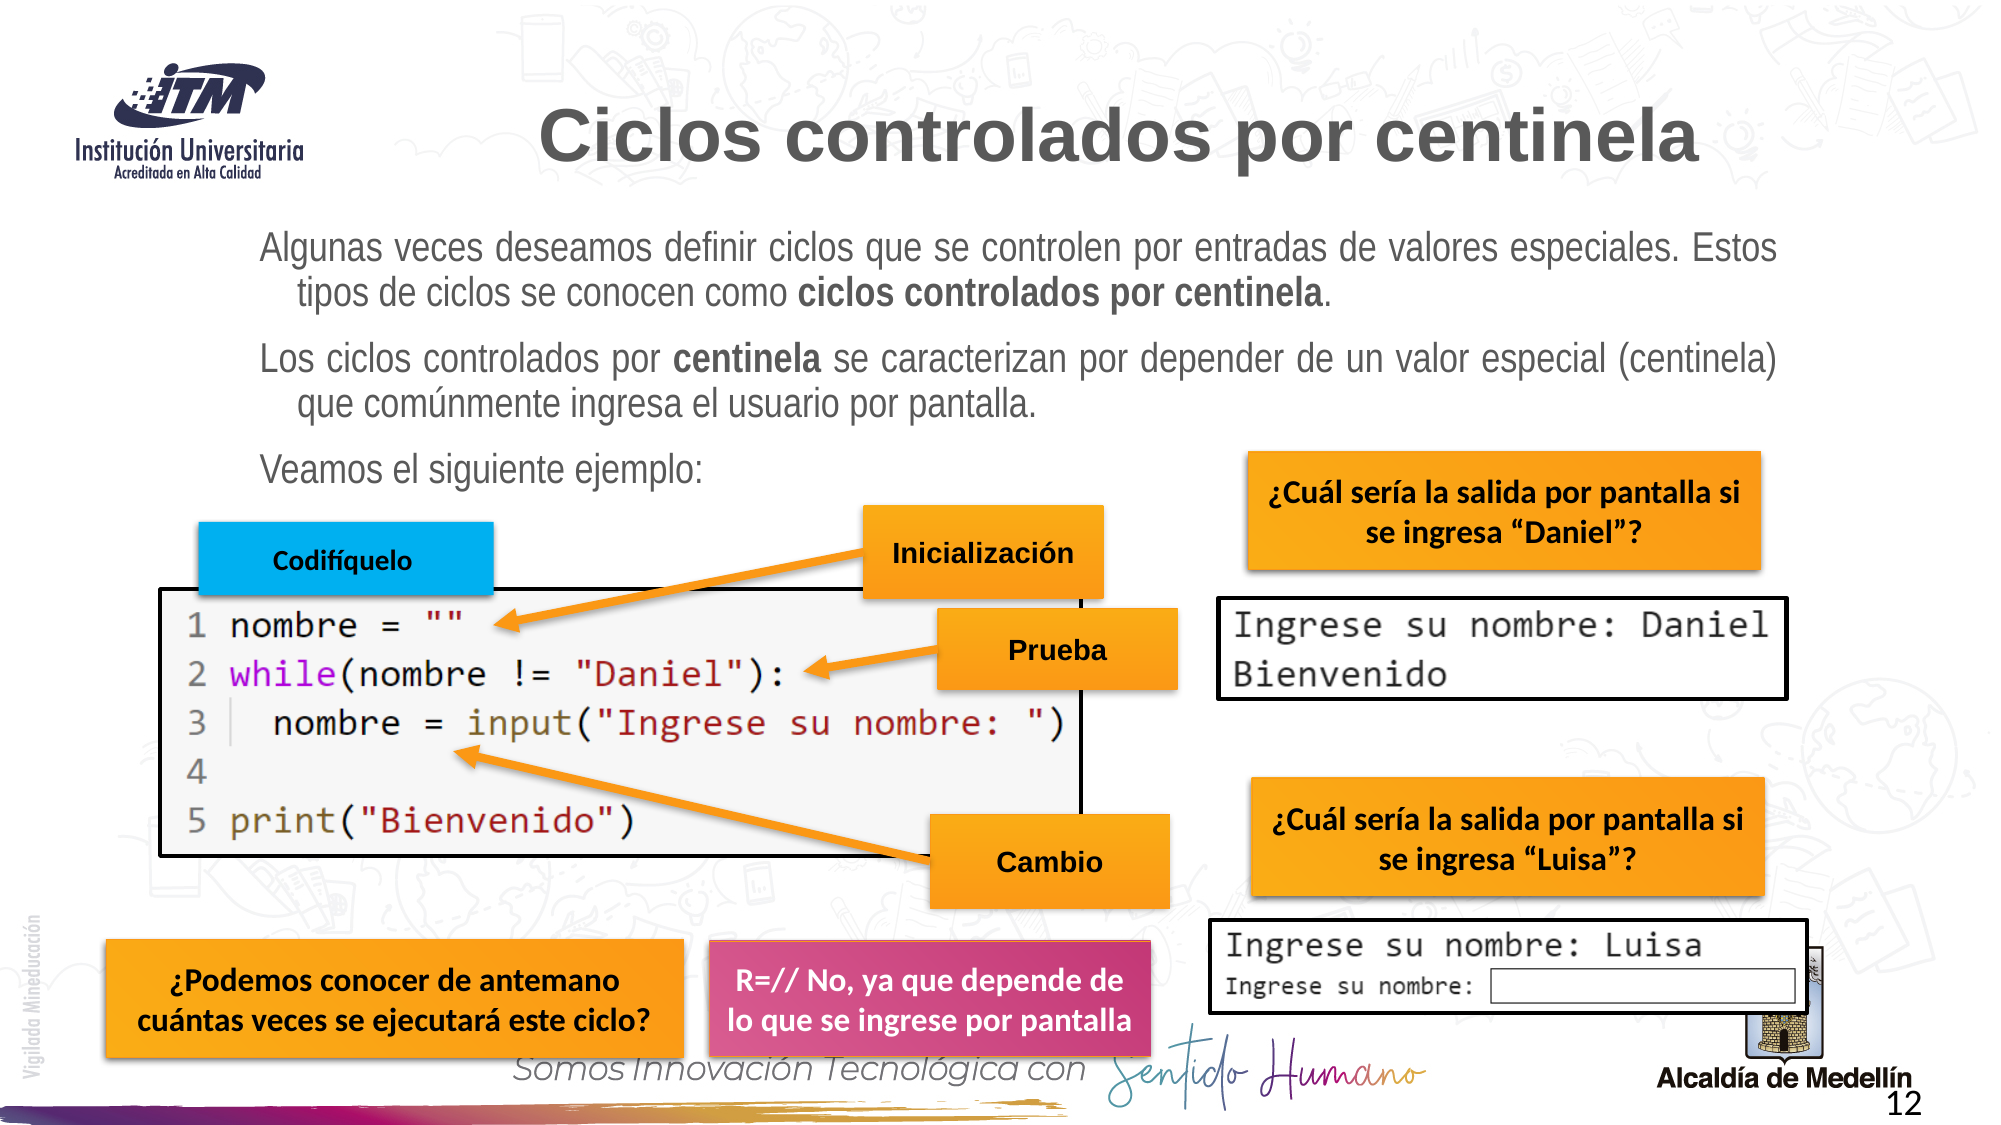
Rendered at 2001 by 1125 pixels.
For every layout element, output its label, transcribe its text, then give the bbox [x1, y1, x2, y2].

text_box Cambio [930, 814, 1170, 909]
picture [0, 0, 2001, 1125]
text_box R=// No, ya que depende de lo que se ingrese por pantalla [709, 940, 1151, 1057]
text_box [802, 648, 938, 672]
text_box Codifíquelo [198, 521, 494, 589]
list Algunas veces deseamos definir ciclos que se controlen por entradas de valores especiales. Estos tipos de ciclos se conocen como ciclos controlados por centinela. Los ciclos controlados por centinela se caracterizan por depender de un valor especial (centinela) que comúnmente ingresa el usuario por pantalla. Veamos el siguiente ejemplo: [207, 218, 1793, 984]
text_box ¿Cuál sería la salida por pantalla si se ingresa “Daniel”? [1248, 451, 1761, 570]
text_box ¿Podemos conocer de antemano cuántas veces se ejecutará este ciclo? [105, 939, 684, 1058]
text_box Prueba [1083, 608, 1178, 690]
title Ciclos controlados por centinela [350, 67, 1889, 207]
text_box Inicialización [863, 505, 1104, 599]
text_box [452, 750, 931, 862]
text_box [492, 551, 864, 626]
text_box 12 [1860, 1069, 1938, 1121]
text_box ¿Cuál sería la salida por pantalla si se ingresa “Luisa”? [1251, 777, 1765, 896]
